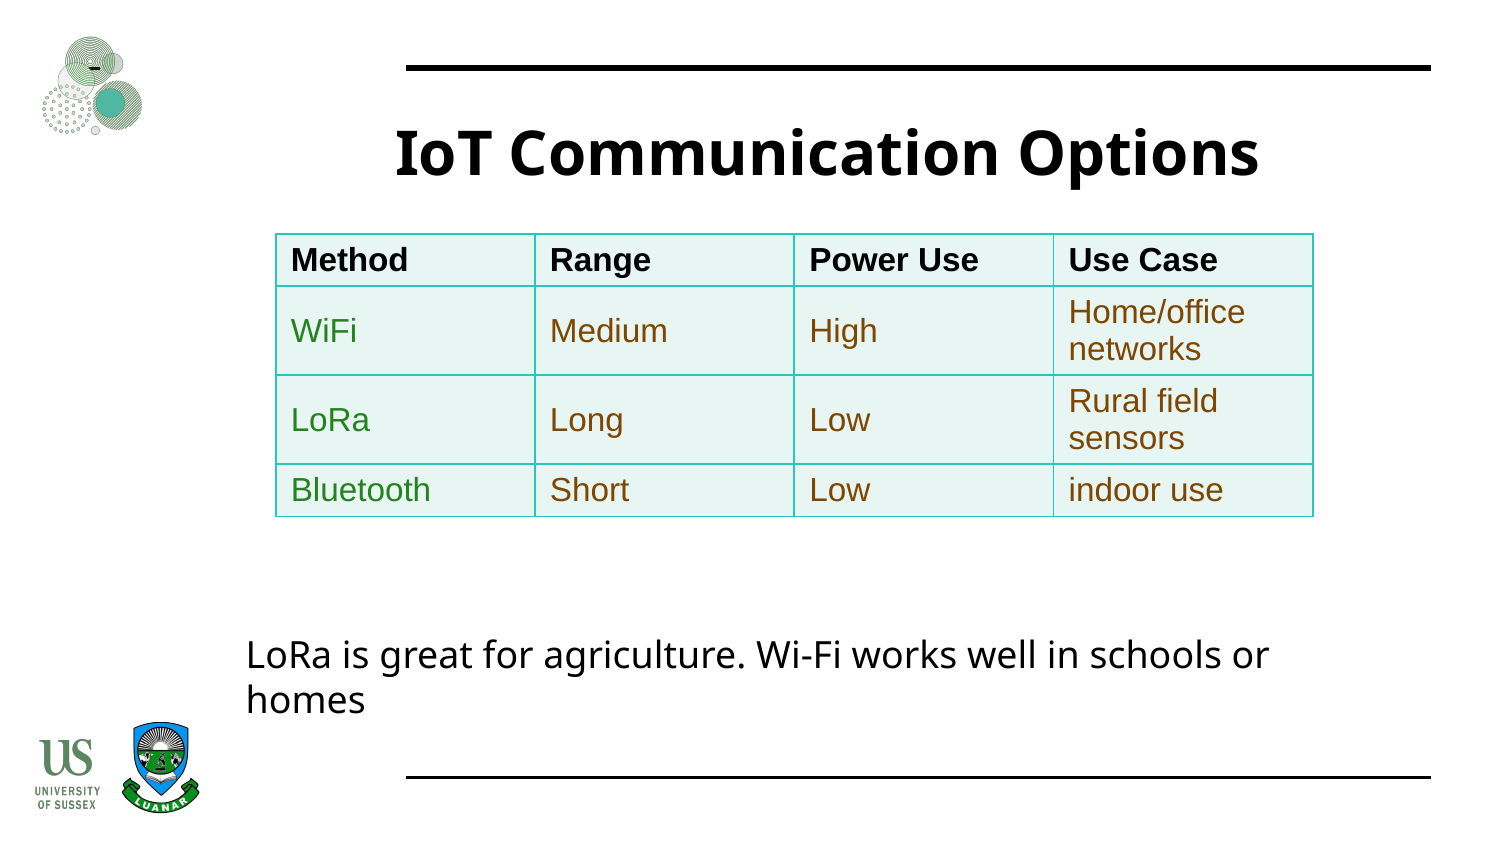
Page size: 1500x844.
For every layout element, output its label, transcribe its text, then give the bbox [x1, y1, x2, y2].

table_cell Long [536, 376, 793, 463]
table_cell Short [536, 465, 793, 516]
table_header Range [536, 235, 793, 285]
text_box LoRa is great for agriculture. Wi-Fi works well in schools or homes [230, 624, 1393, 729]
picture [27, 21, 157, 151]
picture [115, 715, 209, 823]
table_header Power Use [795, 235, 1053, 285]
table_cell Bluetooth [277, 465, 534, 516]
table_cell Low [795, 465, 1053, 516]
title IoT Communication Options [379, 98, 1417, 203]
table_cell Medium [536, 287, 793, 374]
table_cell indoor use [1054, 465, 1312, 516]
table_cell Home/office networks [1054, 287, 1312, 374]
table_header Use Case [1054, 235, 1312, 285]
table_cell LoRa [277, 376, 534, 463]
table_cell Rural field sensors [1054, 376, 1312, 463]
table_cell WiFi [277, 287, 534, 374]
table_cell High [795, 287, 1053, 374]
table_header Method [277, 235, 534, 285]
table_cell Low [795, 376, 1053, 463]
